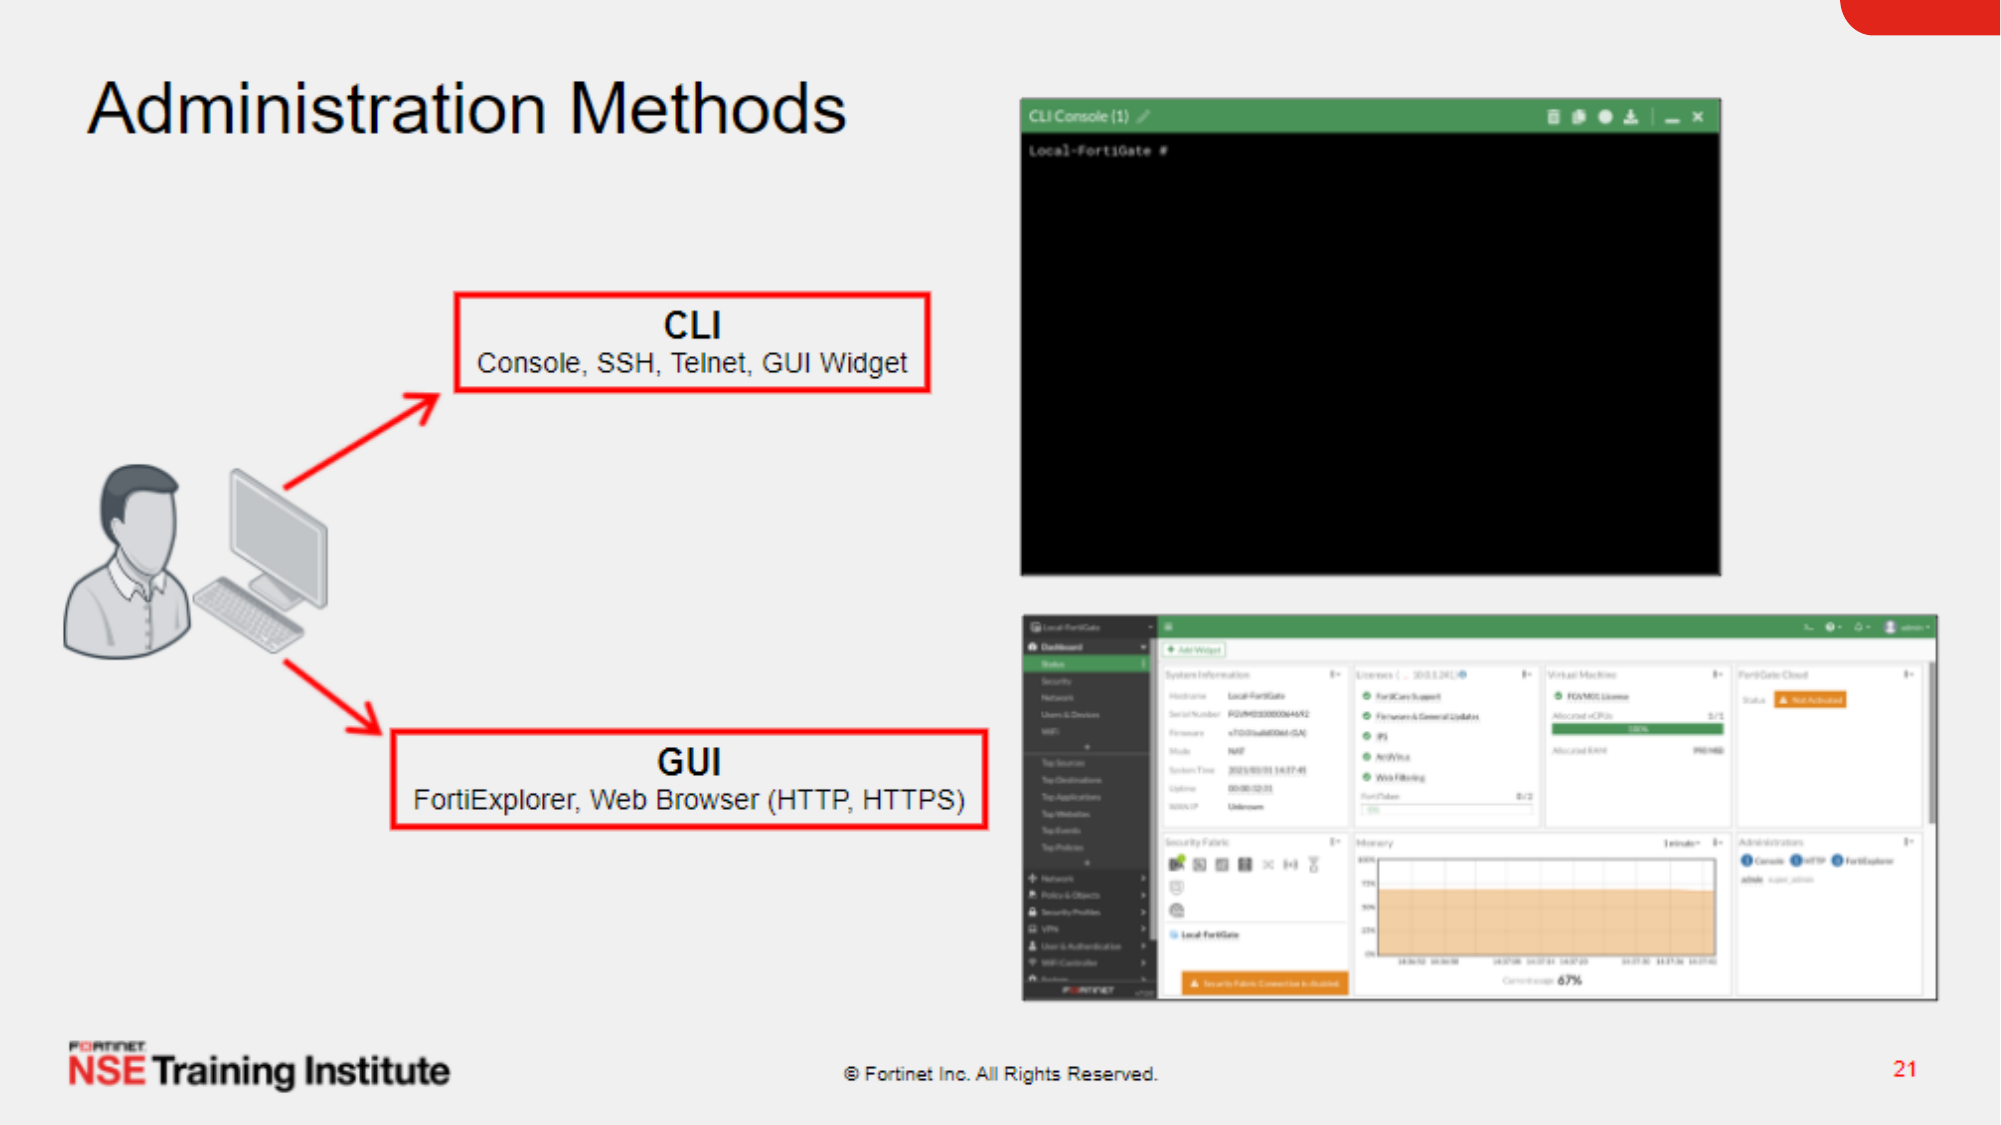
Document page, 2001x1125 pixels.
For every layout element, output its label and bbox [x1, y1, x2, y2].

picture [54, 54, 1974, 1109]
